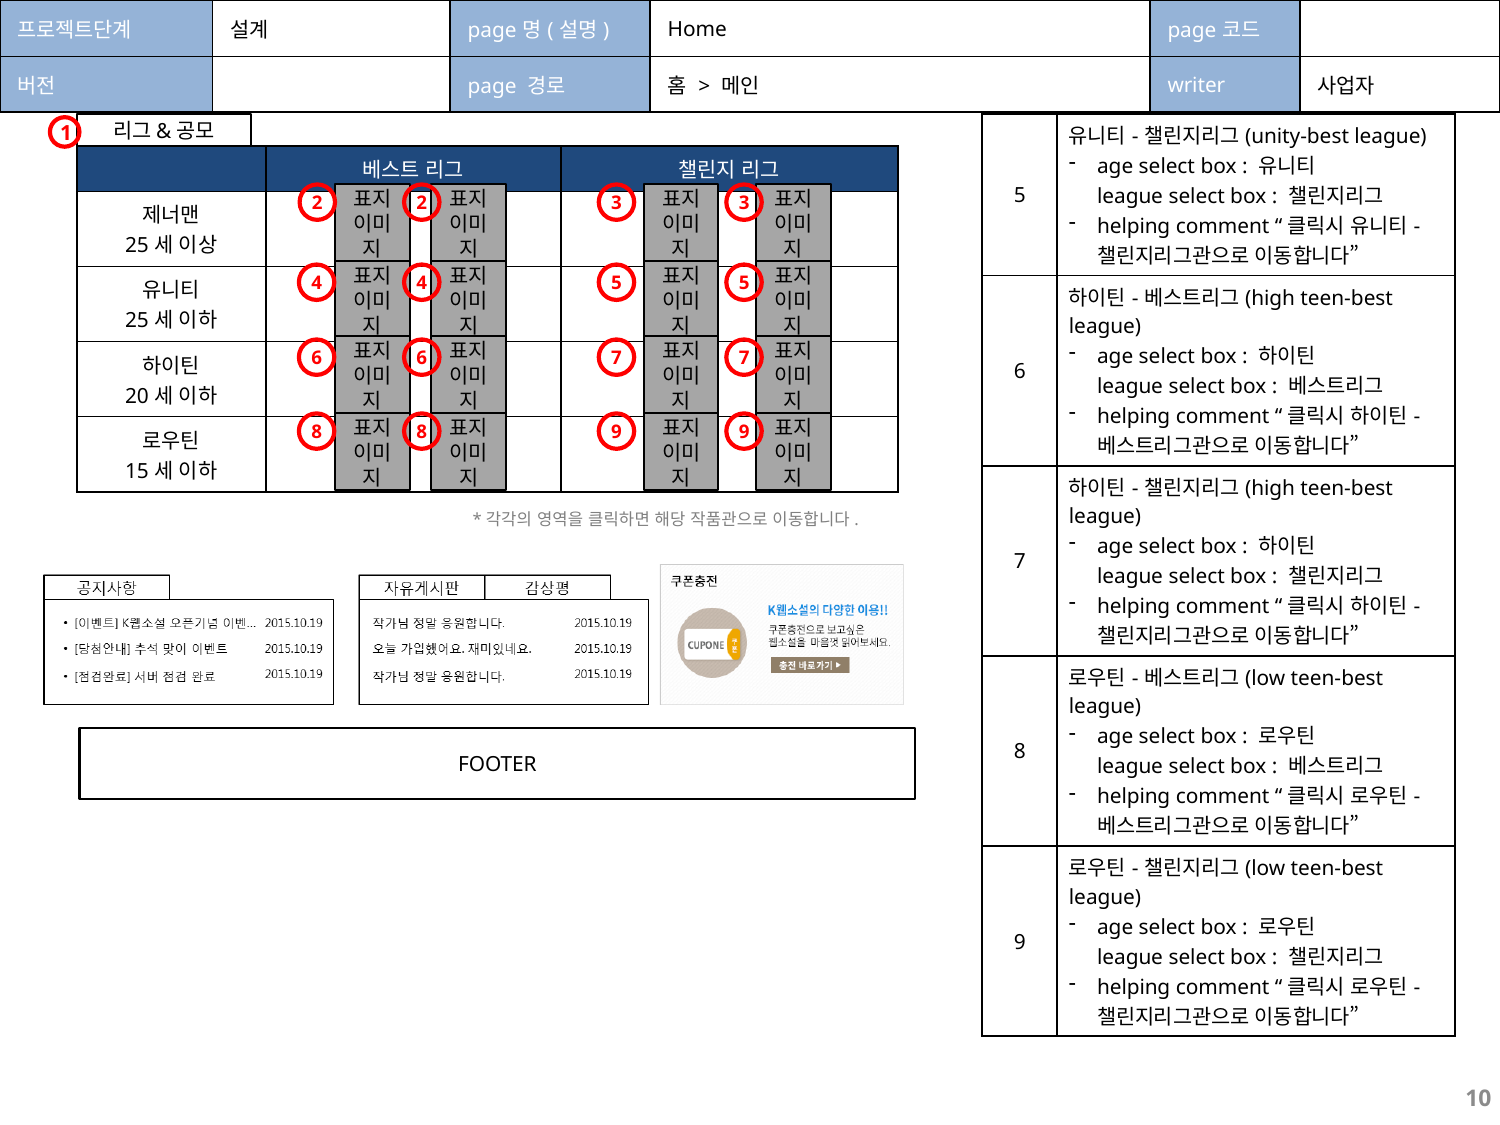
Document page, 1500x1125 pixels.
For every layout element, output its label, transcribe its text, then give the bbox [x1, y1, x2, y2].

text_box 9 [596, 411, 637, 451]
text_box 6 [296, 337, 337, 377]
table_cell [508, 192, 560, 266]
text_box 1 [47, 115, 82, 149]
table_cell 제너맨 25세 이상 [78, 192, 265, 266]
table_cell 8 [983, 657, 1056, 845]
text_box 5 [724, 262, 764, 303]
table_cell 유니티 25세 이하 [78, 267, 265, 341]
table_cell [267, 267, 333, 341]
text_box 표지 이미지 [642, 182, 721, 259]
text_box 표지 이미지 [754, 334, 833, 411]
text_box 5 [596, 262, 637, 303]
table_cell page 경로 [451, 57, 649, 111]
text_box 9 [724, 411, 764, 451]
text_box 표지 이미지 [333, 411, 412, 492]
table_cell 로우틴 15세 이하 [78, 417, 265, 491]
table_cell [833, 267, 897, 341]
table_cell [213, 57, 449, 111]
text_box 2 [401, 182, 442, 222]
table_cell 9 [983, 847, 1056, 1035]
text_box 표지 이미지 [429, 259, 508, 334]
table_header 챌린지 리그 [562, 147, 897, 191]
table_header 5 [983, 115, 1056, 275]
text_box 리그&공모 [75, 111, 253, 145]
text_box 표지 이미지 [429, 182, 508, 259]
table_cell [508, 342, 560, 416]
table_header [1301, 1, 1499, 56]
table_cell [508, 417, 560, 489]
slide_number 10 [1156, 1069, 1500, 1125]
text_box 4 [401, 262, 442, 303]
text_box 표지 이미지 [333, 182, 412, 259]
text_box 표지 이미지 [642, 411, 721, 489]
table_cell [508, 267, 560, 341]
text_box 표지 이미지 [642, 259, 721, 334]
table_cell 7 [983, 467, 1056, 655]
text_box 표지 이미지 [642, 334, 721, 411]
table_header 유니티-챌린지리그(unity-best league) age select box : 유니티 league select box : 챌린지리그 helping comment “클릭시 유니티-챌린지리그관으로 이동합니다” [1058, 115, 1454, 275]
table_cell [833, 417, 897, 489]
table_cell 버전 [1, 57, 212, 111]
picture [42, 572, 649, 705]
table_cell [721, 417, 754, 489]
text_box 표지 이미지 [429, 334, 508, 411]
table_cell [267, 192, 333, 266]
text_box 표지 이미지 [754, 182, 833, 259]
text_box 표지 이미지 [754, 411, 833, 489]
text_box 표지 이미지 [429, 411, 508, 492]
text_box 표지 이미지 [754, 259, 833, 334]
table_cell 하이틴-챌린지리그(high teen-best league) age select box : 하이틴 league select box : 챌린지리그 helping comment “클릭시 하이틴-챌린지리그관으로 이동합니다” [1058, 467, 1454, 655]
text_box 7 [724, 337, 764, 377]
table_header 베스트 리그 [267, 147, 560, 191]
table_cell [562, 342, 642, 416]
table_cell [267, 342, 333, 416]
table_cell 하이틴 20세 이하 [78, 342, 265, 416]
text_box 표지 이미지 [333, 334, 412, 411]
table_cell [412, 449, 429, 491]
table_header [78, 147, 265, 191]
table_cell [833, 342, 897, 416]
text_box 3 [724, 182, 764, 222]
table_cell [833, 192, 897, 266]
table_cell 로우틴-베스트리그(low teen-best league) age select box : 로우틴 league select box : 베스트리그 helping comment “클릭시 로우틴-베스트리그관으로 이동합니다” [1058, 657, 1454, 845]
text_box 표지 이미지 [333, 259, 412, 334]
text_box FOOTER [77, 726, 917, 801]
text_box 4 [296, 262, 337, 303]
table_cell [412, 300, 429, 339]
picture [658, 564, 904, 705]
table_header 설계 [213, 1, 449, 56]
table_cell [412, 220, 429, 264]
text_box 6 [401, 337, 442, 377]
table_cell [721, 267, 754, 341]
table_cell 6 [983, 276, 1056, 465]
text_box 8 [401, 411, 442, 451]
table_cell [562, 267, 642, 341]
table_cell [721, 342, 754, 416]
table_cell 하이틴-베스트리그(high teen-best league) age select box : 하이틴 league select box : 베스트리그 helping comment “클릭시 하이틴-베스트리그관으로 이동합니다” [1058, 276, 1454, 465]
table_cell [412, 375, 429, 413]
table_header 프로젝트단계 [1, 1, 212, 56]
table_cell [562, 417, 642, 489]
table_cell 로우틴-챌린지리그(low teen-best league) age select box : 로우틴 league select box : 챌린지리그 helping comment “클릭시 로우틴-챌린지리그관으로 이동합니다” [1058, 847, 1454, 1035]
table_cell writer [1151, 57, 1299, 111]
table_cell 홈 > 메인 [651, 57, 1149, 111]
text_box *각각의 영역을 클릭하면 해당 작품관으로 이동합니다. [456, 489, 901, 548]
text_box 8 [296, 411, 337, 451]
text_box 2 [297, 182, 338, 222]
table_header page명(설명) [451, 1, 649, 56]
text_box 3 [596, 182, 637, 222]
table_cell [267, 417, 333, 491]
table_header page코드 [1151, 1, 1299, 56]
table_cell [562, 192, 642, 266]
table_cell [721, 192, 754, 266]
table_cell 사업자 [1301, 57, 1499, 111]
text_box 7 [596, 337, 637, 377]
table_header Home [651, 1, 1149, 56]
